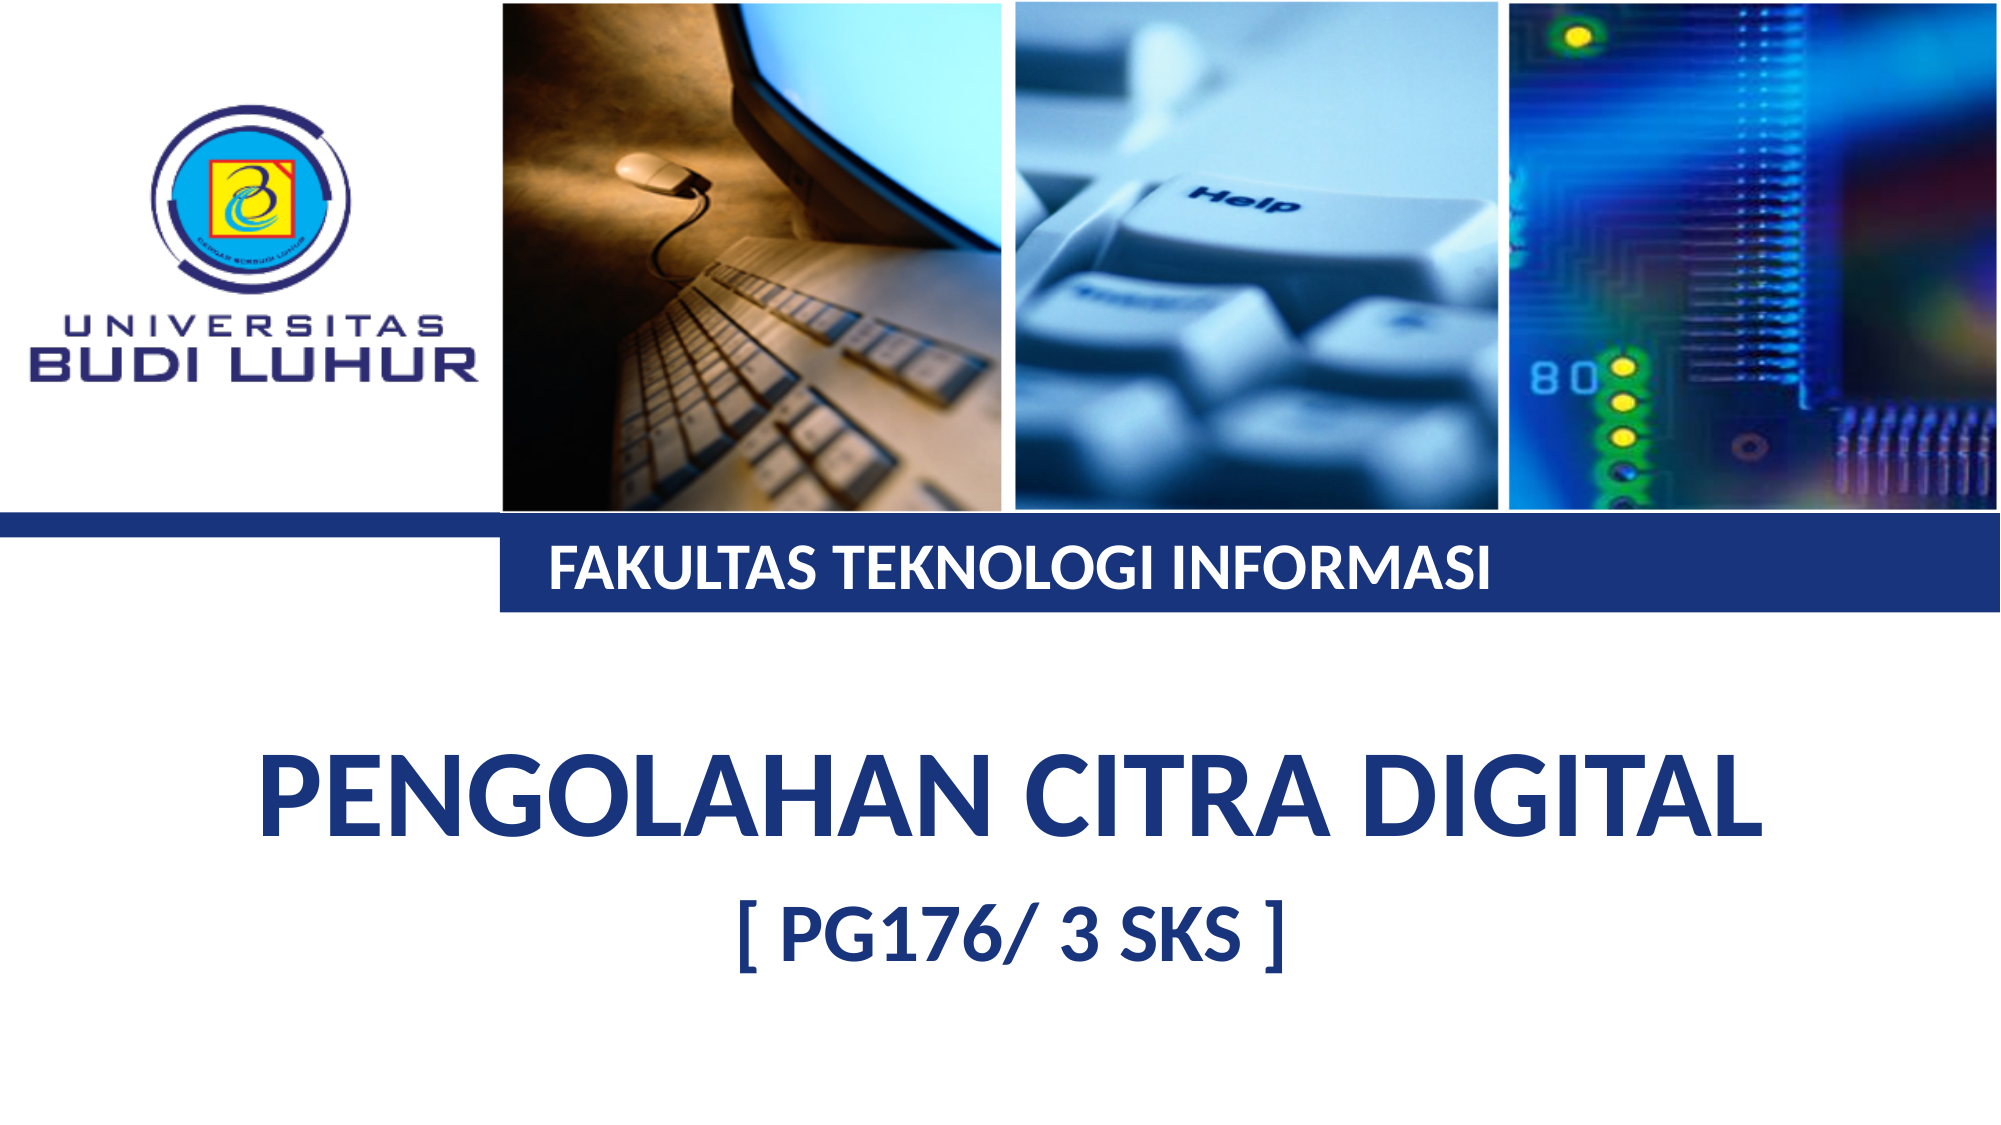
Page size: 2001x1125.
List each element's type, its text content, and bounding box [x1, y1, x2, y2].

picture [20, 96, 487, 393]
picture [1669, 478, 1673, 488]
picture [500, 0, 2000, 513]
title FAKULTAS TEKNOLOGI INFORMASI [533, 499, 1983, 626]
subtitle PENGOLAHAN CITRA DIGITAL [ PG176/ 3 SKS ] [161, 703, 1862, 1012]
